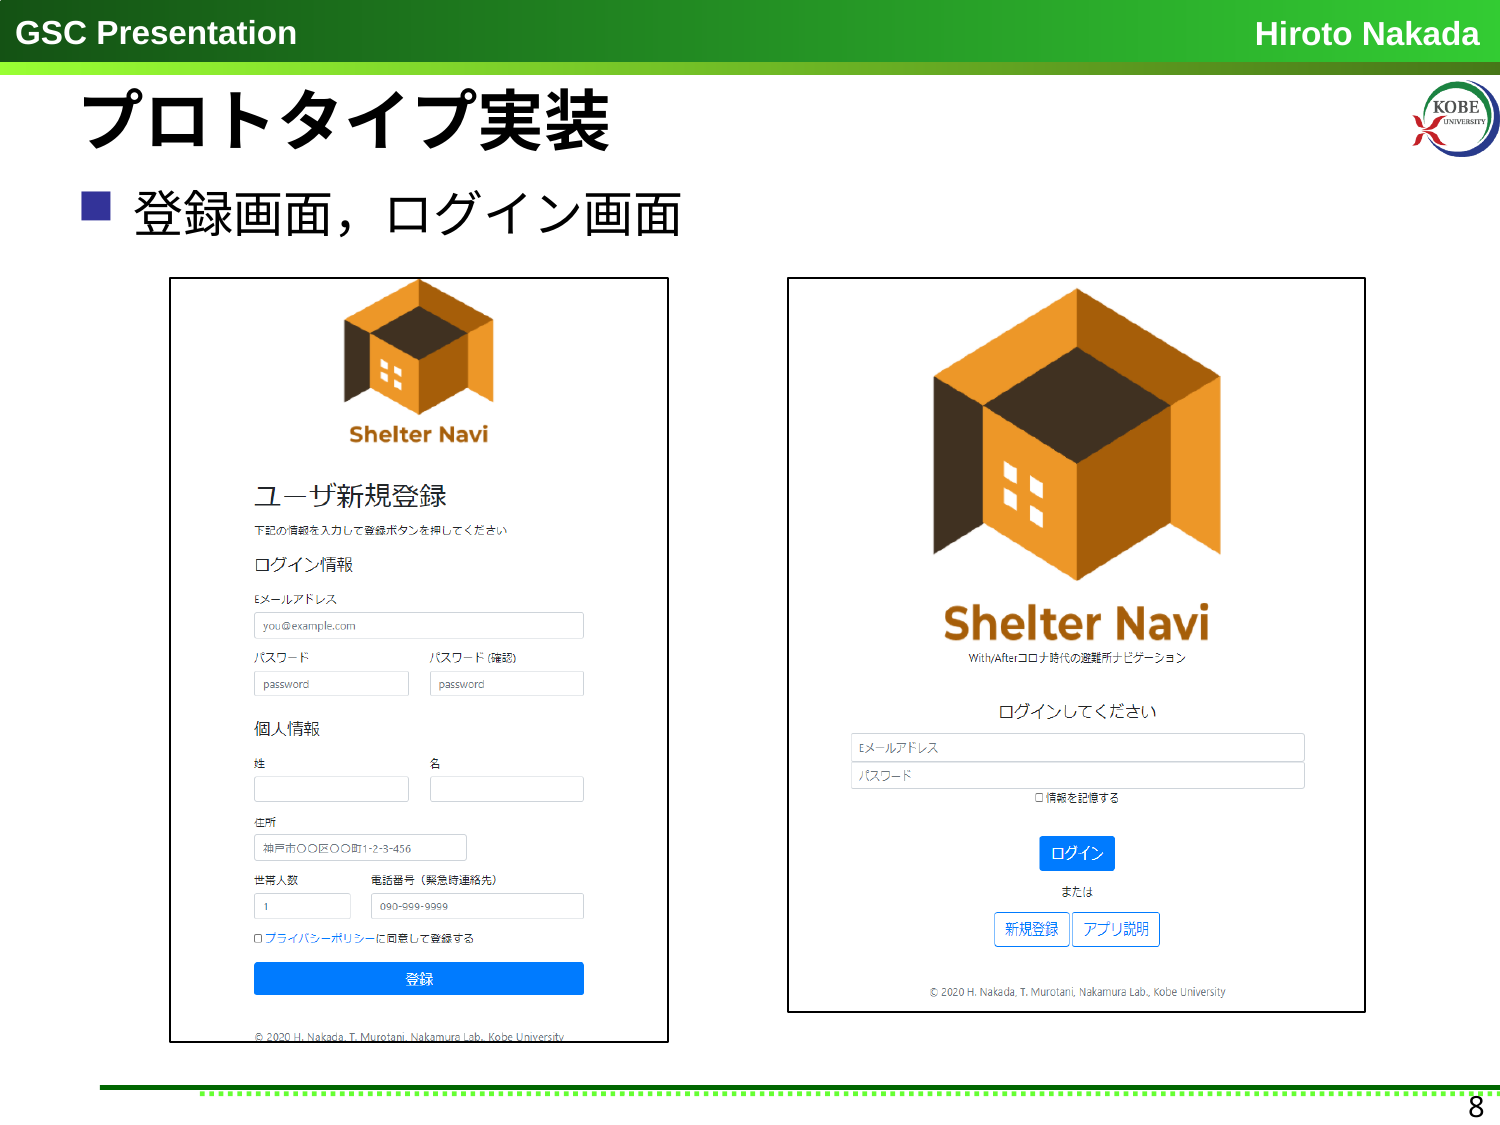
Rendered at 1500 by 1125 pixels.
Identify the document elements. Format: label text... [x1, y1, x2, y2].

title プロトタイプ実装 [62, 75, 1350, 163]
picture [1412, 80, 1500, 157]
picture [788, 278, 1365, 1012]
picture [170, 278, 668, 1042]
list 登録画面，ログイン画面 [62, 174, 1438, 1050]
slide_number 8 [1187, 1081, 1500, 1125]
